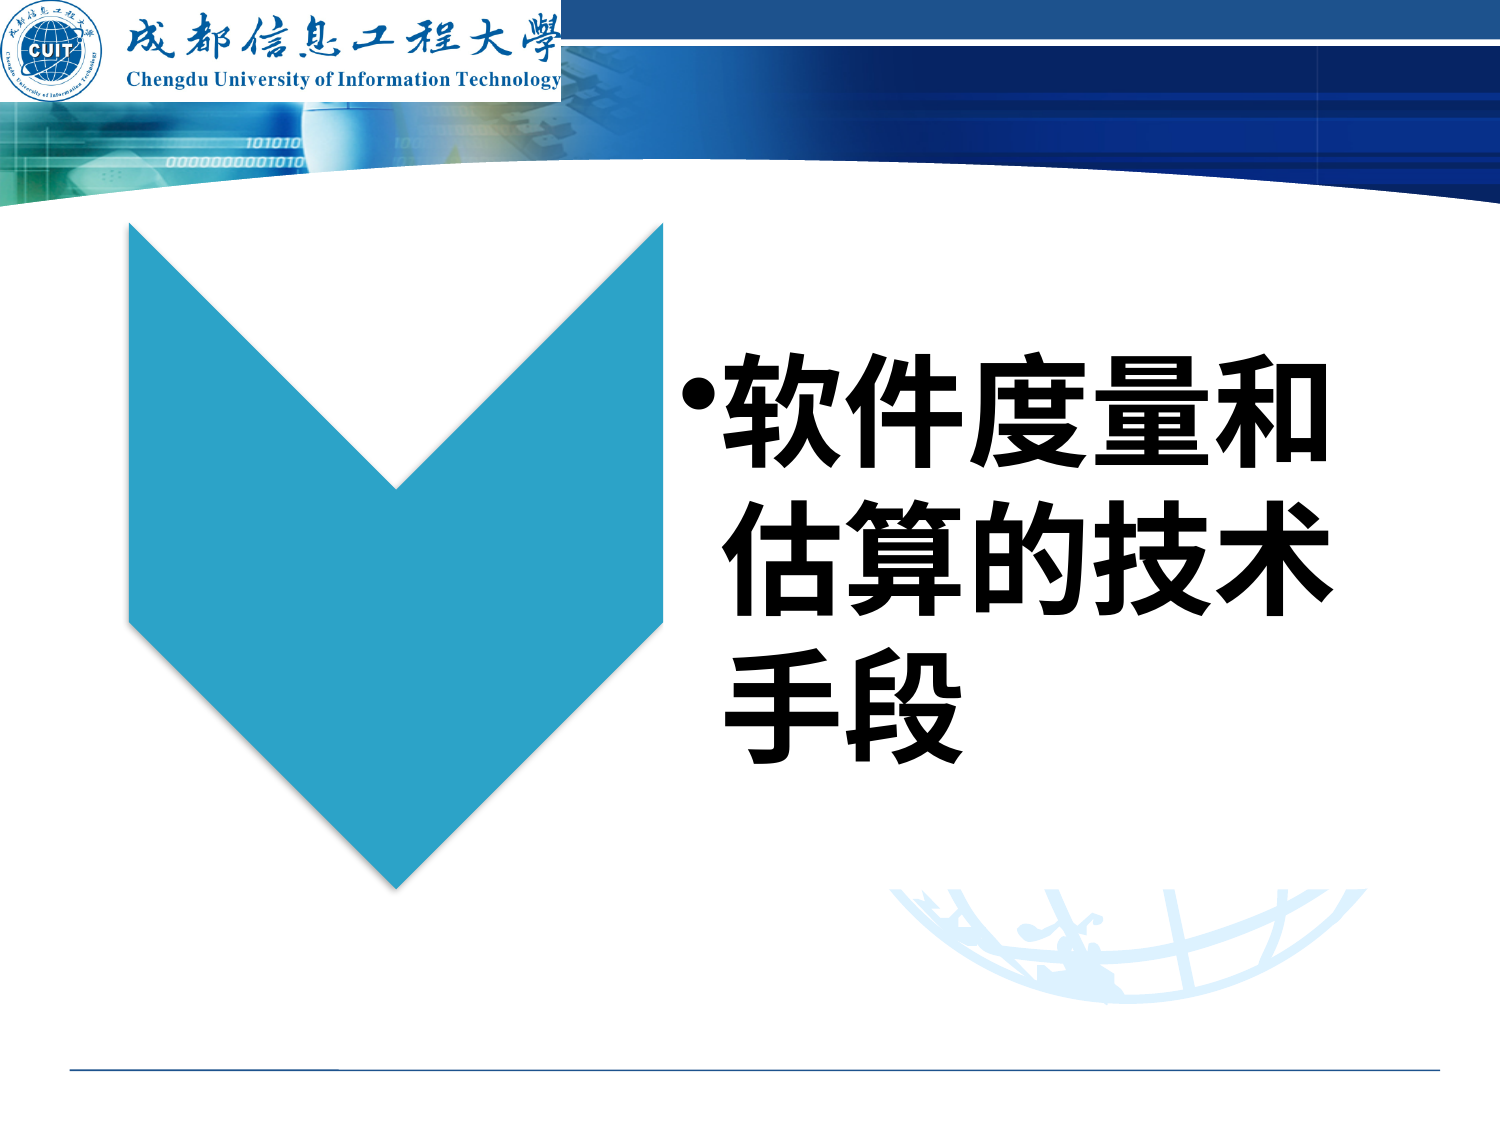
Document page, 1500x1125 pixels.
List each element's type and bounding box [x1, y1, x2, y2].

picture [0, 0, 1500, 206]
text_box [128, 222, 1466, 890]
text_box [820, 898, 1436, 1012]
